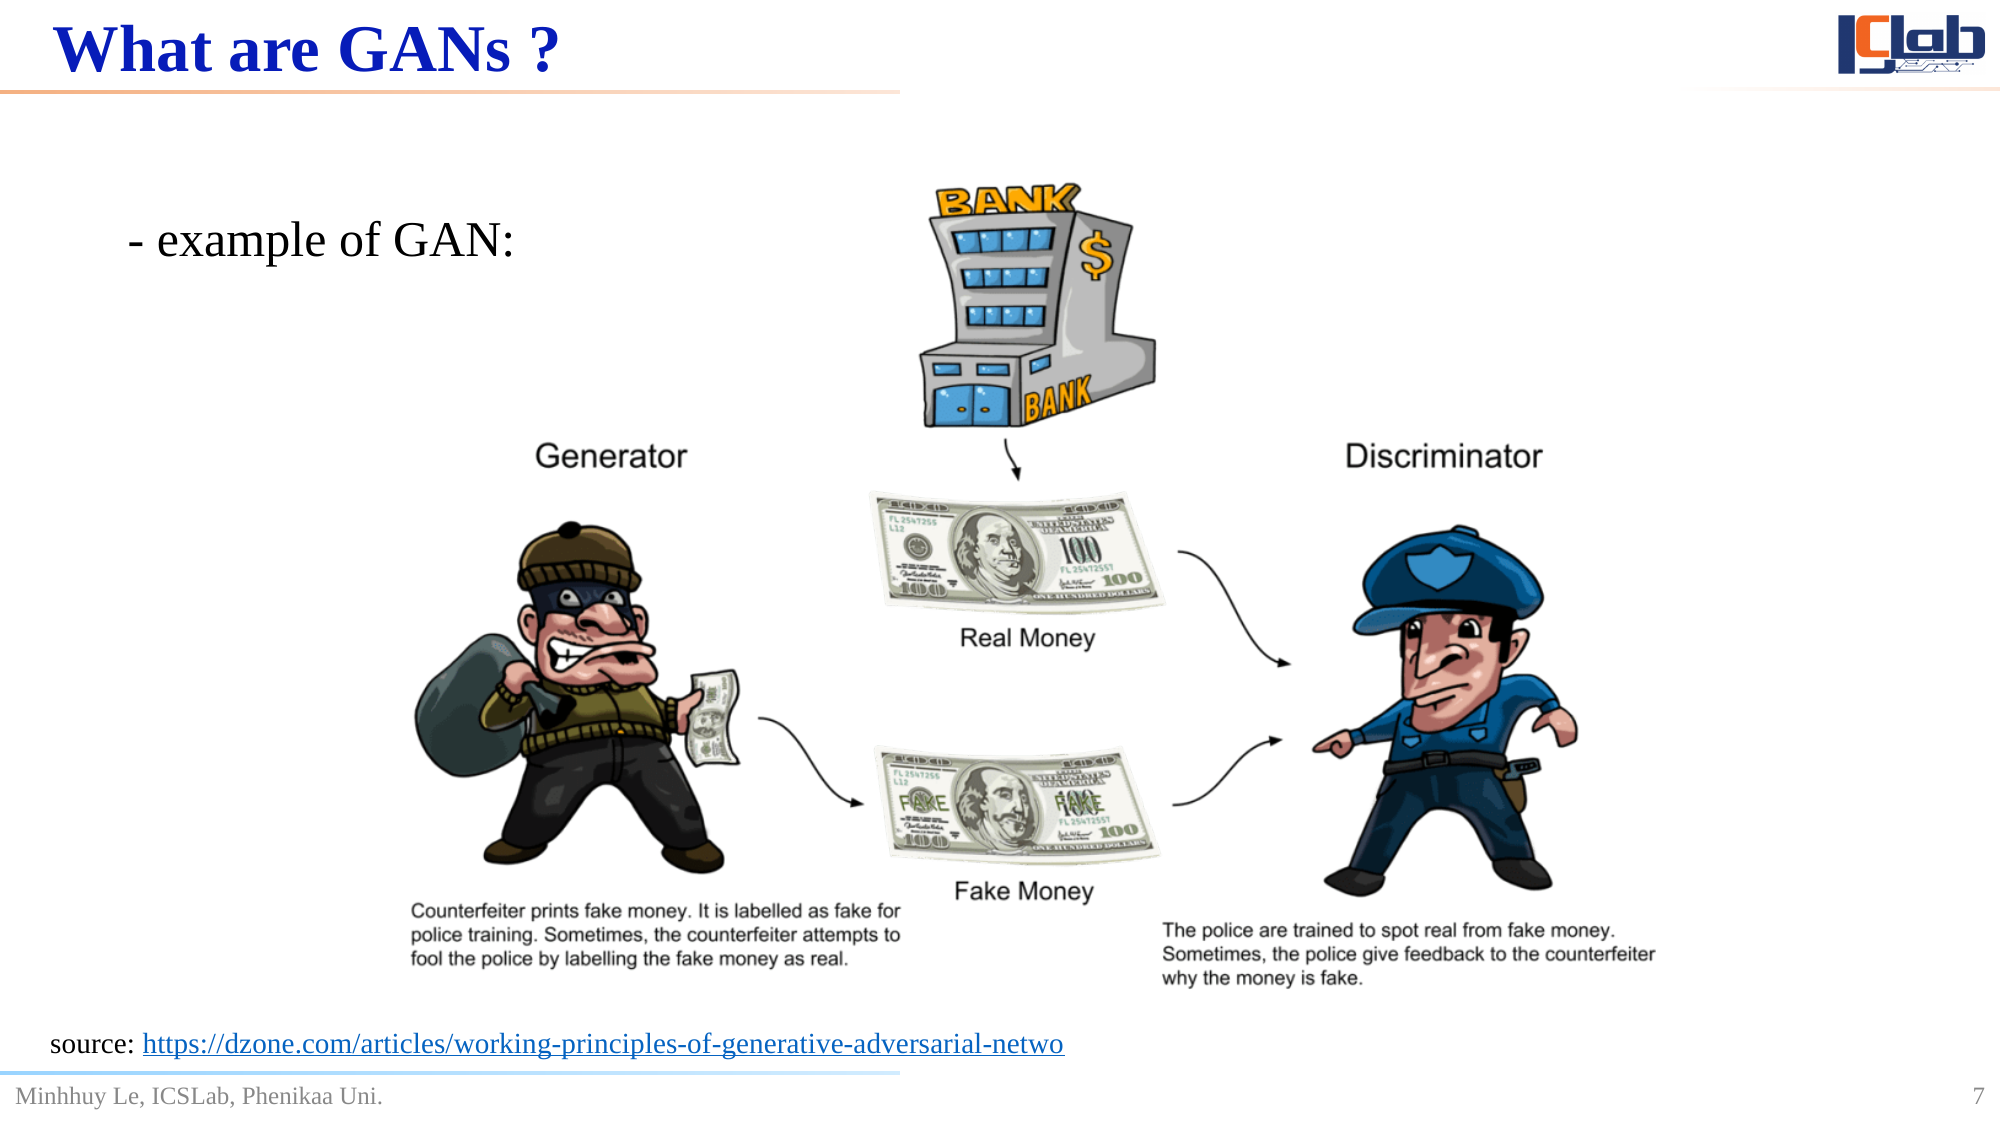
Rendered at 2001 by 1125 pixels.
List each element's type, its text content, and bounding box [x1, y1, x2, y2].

picture [398, 159, 1656, 995]
picture [1835, 12, 1986, 75]
list - example of GAN: [94, 205, 393, 920]
slide_number 7 [1862, 1065, 2000, 1125]
title What are GANs ? [37, 4, 1725, 95]
text_box source: https://dzone.com/articles/working-principles-of-generative-adversarial-netwo [35, 1016, 1285, 1067]
